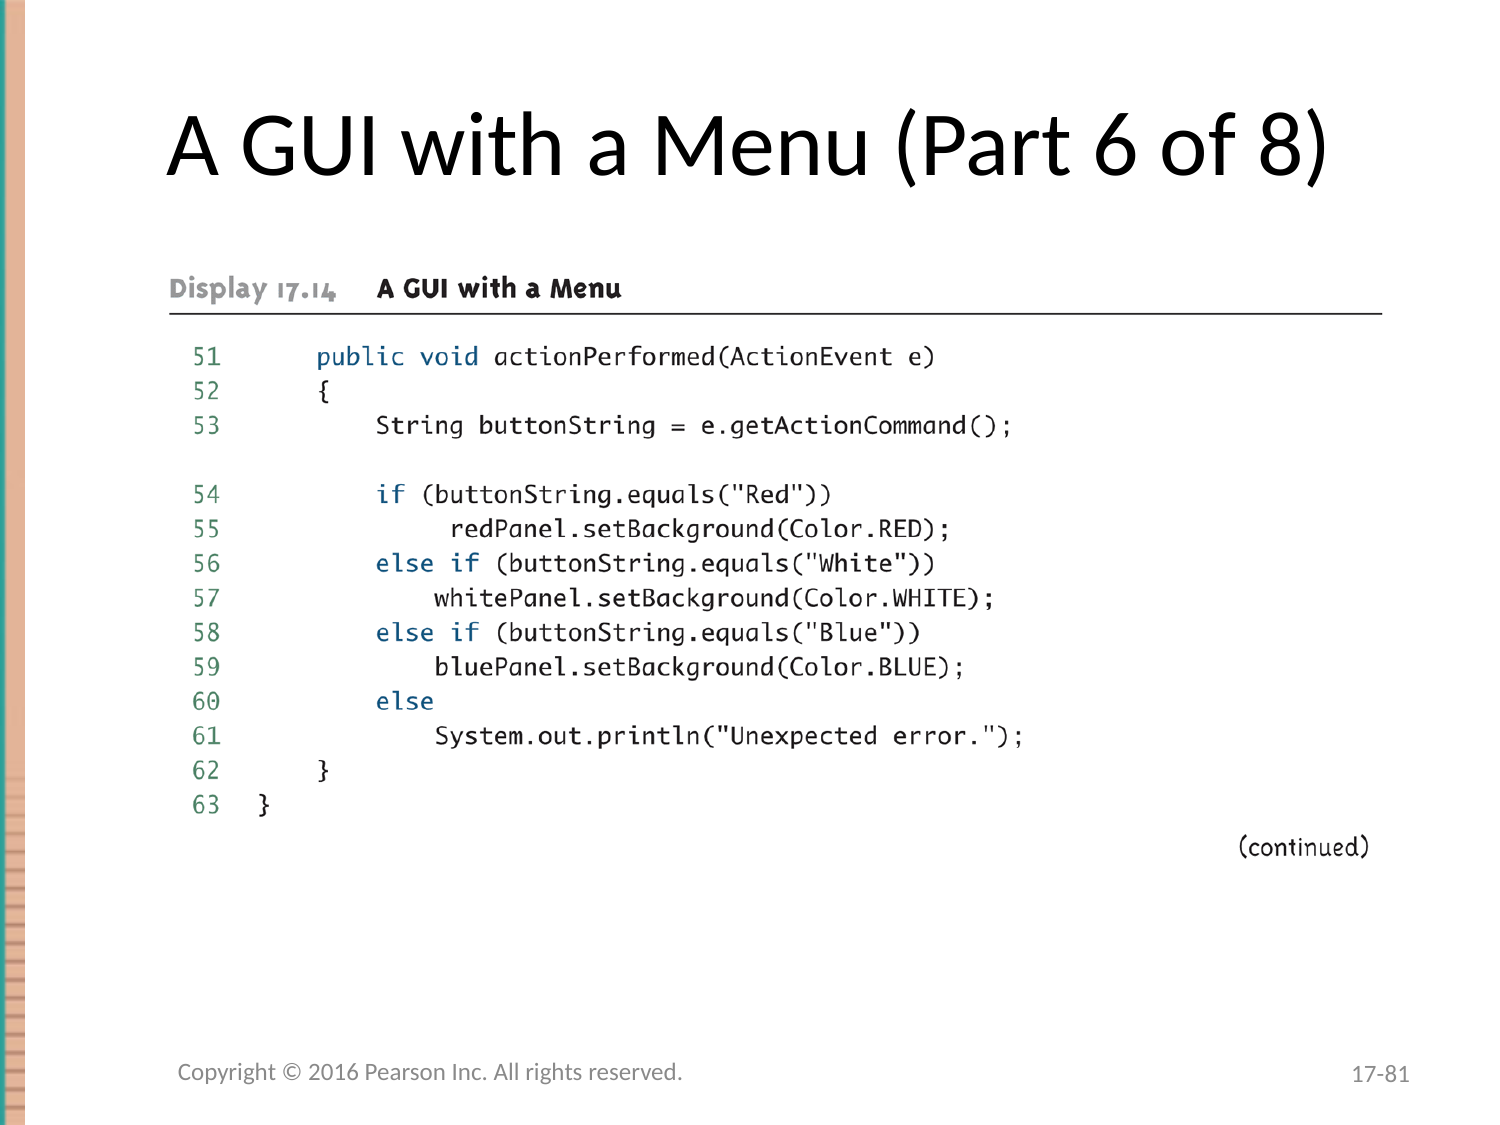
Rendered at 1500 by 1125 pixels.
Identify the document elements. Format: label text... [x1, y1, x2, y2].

title A GUI with a Menu (Part 6 of 8) [75, 45, 1425, 233]
slide_number 17-81 [1074, 1042, 1425, 1103]
picture [137, 260, 1413, 874]
picture [0, 0, 25, 1125]
footer Copyright © 2016 Pearson Inc. All rights reserved. [75, 1040, 788, 1100]
